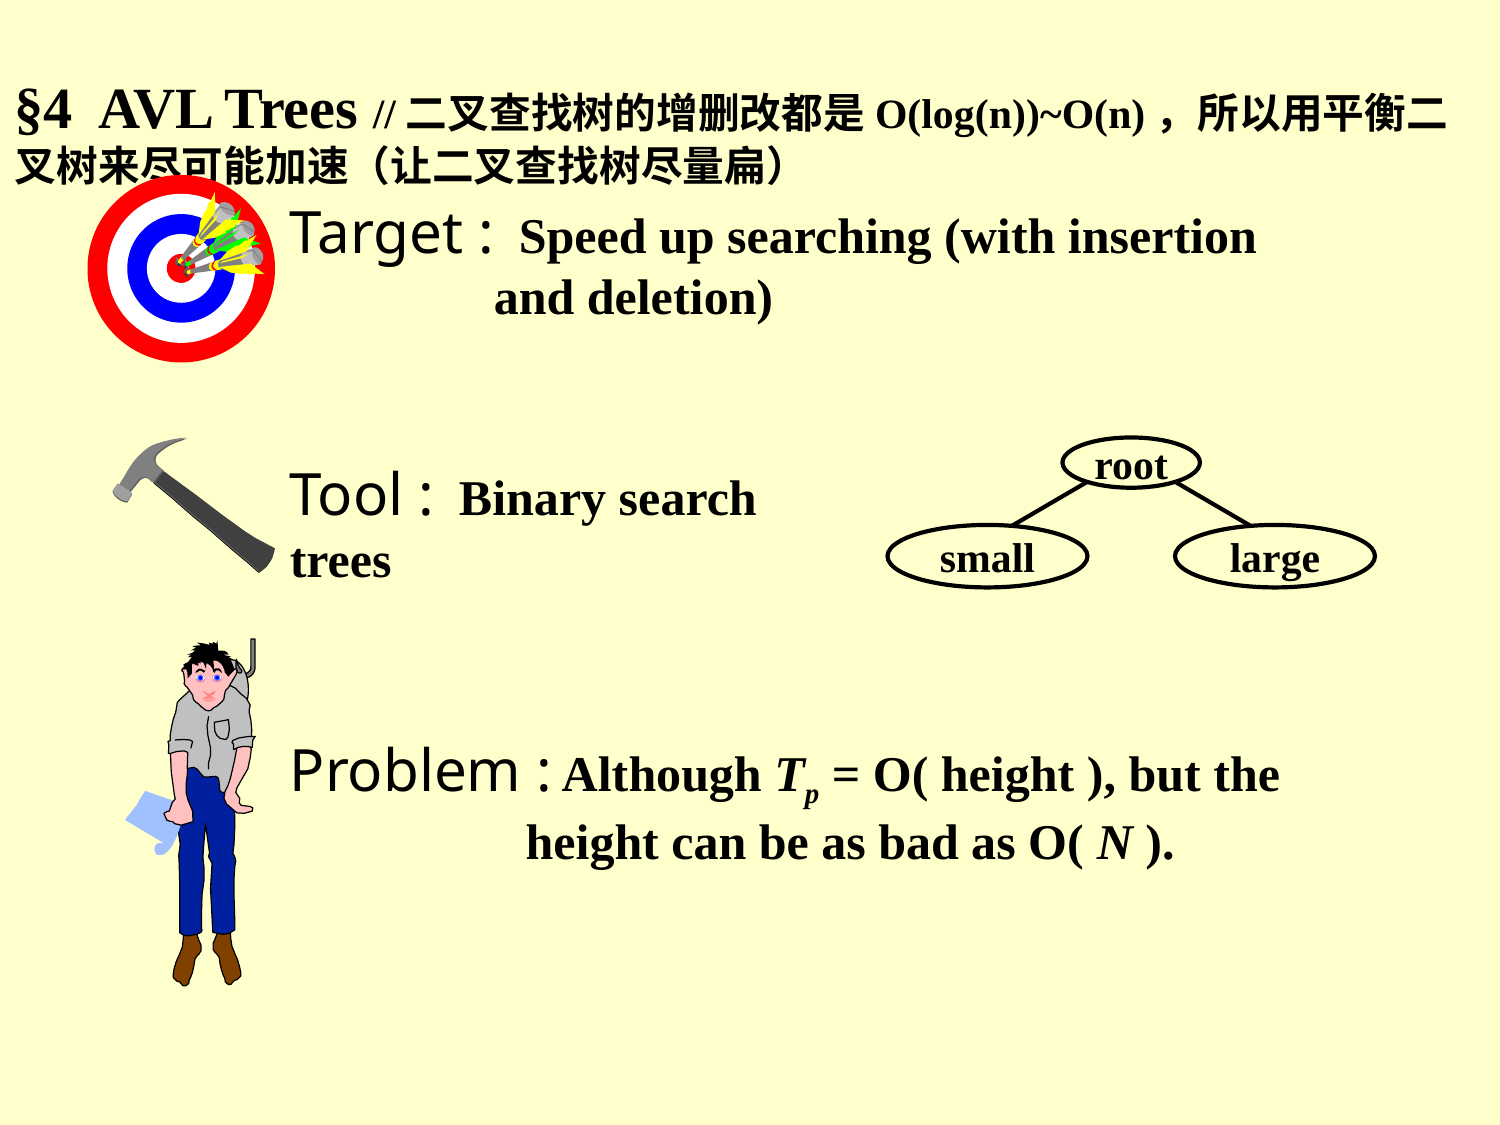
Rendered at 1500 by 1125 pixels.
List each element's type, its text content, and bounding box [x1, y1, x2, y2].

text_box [124, 637, 1376, 988]
text_box §4 AVL Trees //二叉查找树的增删改都是O(log(n))~O(n)，所以用平衡二叉树来尽可能加速（让二叉查找树尽量扁） [0, 62, 1486, 198]
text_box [87, 174, 1363, 363]
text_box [112, 437, 1376, 588]
